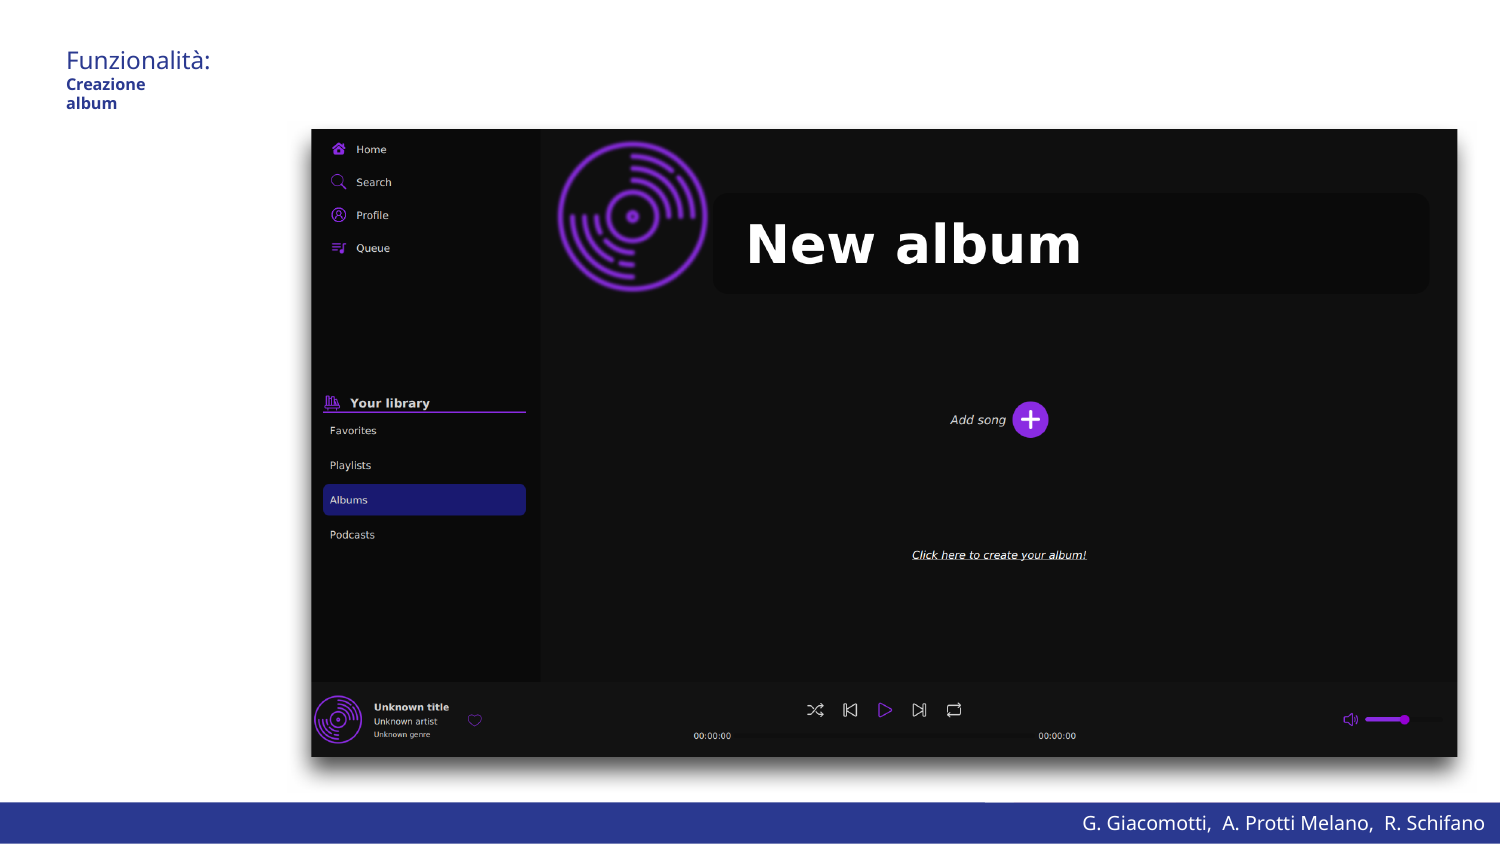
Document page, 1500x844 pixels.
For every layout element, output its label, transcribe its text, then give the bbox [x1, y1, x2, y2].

title Funzionalità: Creazione album [51, 29, 1449, 130]
picture [311, 129, 1458, 757]
subtitle G. Giacomotti, A. Protti Melano, R. Schifano [0, 800, 1500, 844]
text_box [984, 621, 1500, 800]
